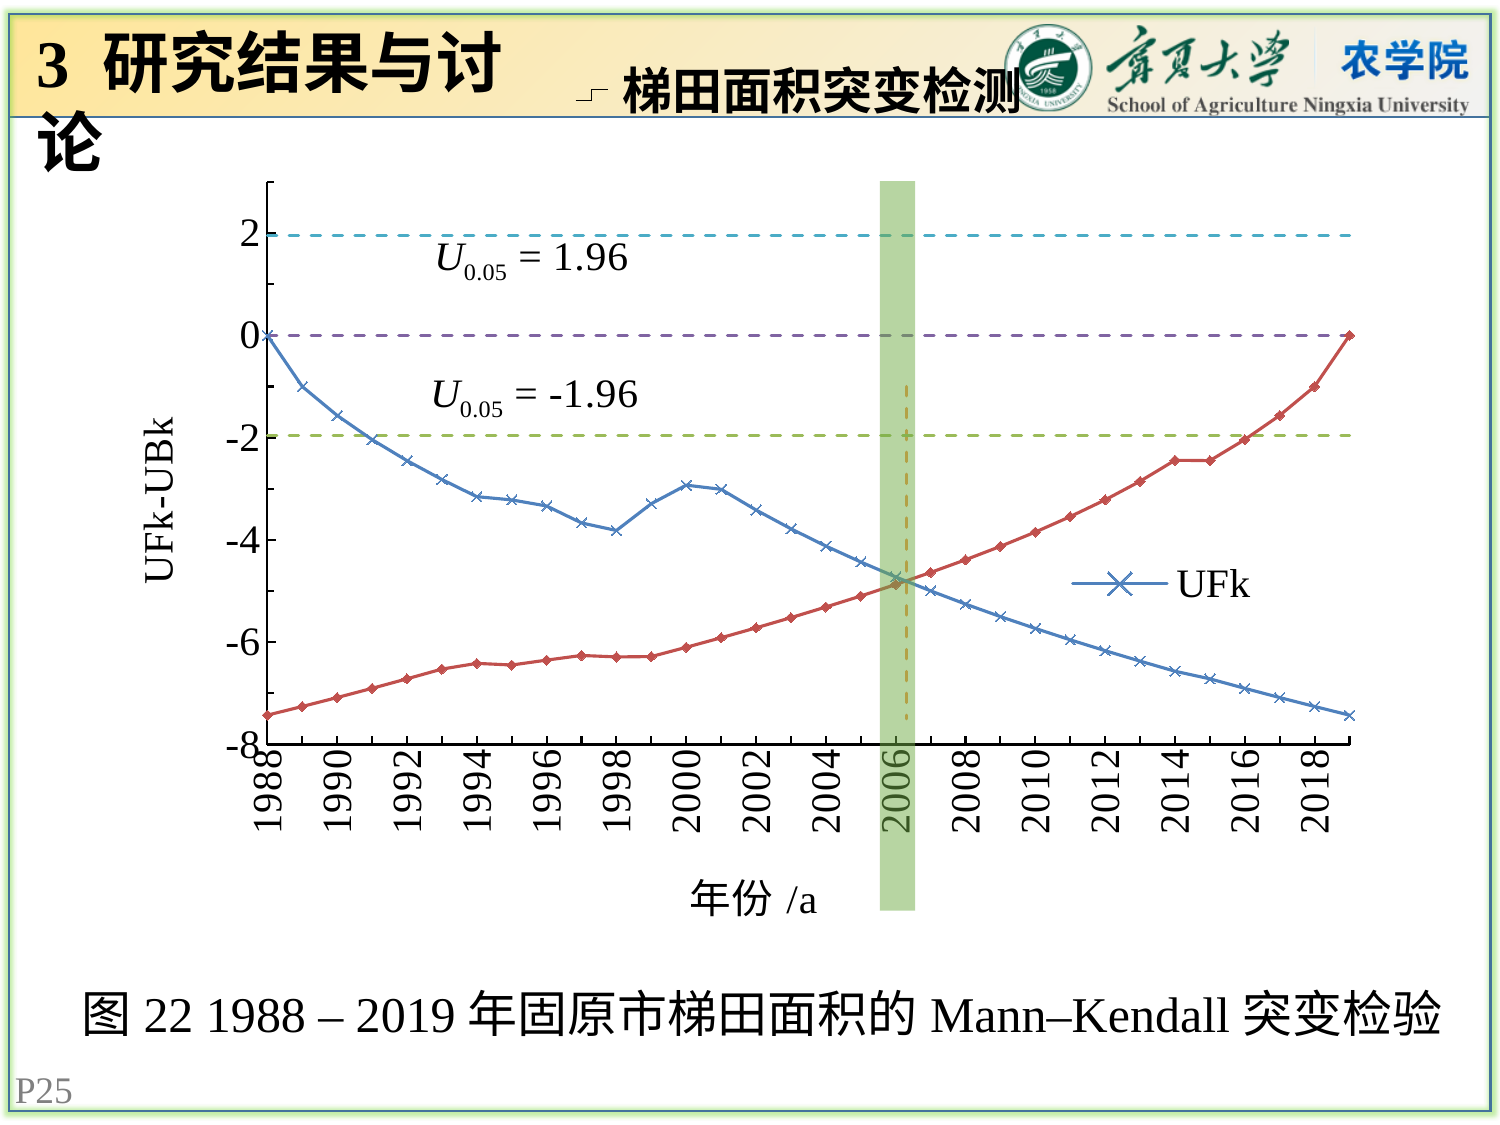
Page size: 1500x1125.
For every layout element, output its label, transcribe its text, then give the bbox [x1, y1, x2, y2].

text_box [575, 61, 608, 91]
chart [112, 154, 1388, 938]
text_box 3 研究结果与讨论 [21, 13, 576, 188]
text_box 图22 1988 – 2019年固原市梯田面积的Mann–Kendall突变检验 [41, 960, 1483, 1050]
picture [998, 19, 1476, 118]
slide_number 25 [0, 1058, 183, 1119]
text_box 梯田面积突变检测 [607, 52, 1045, 127]
